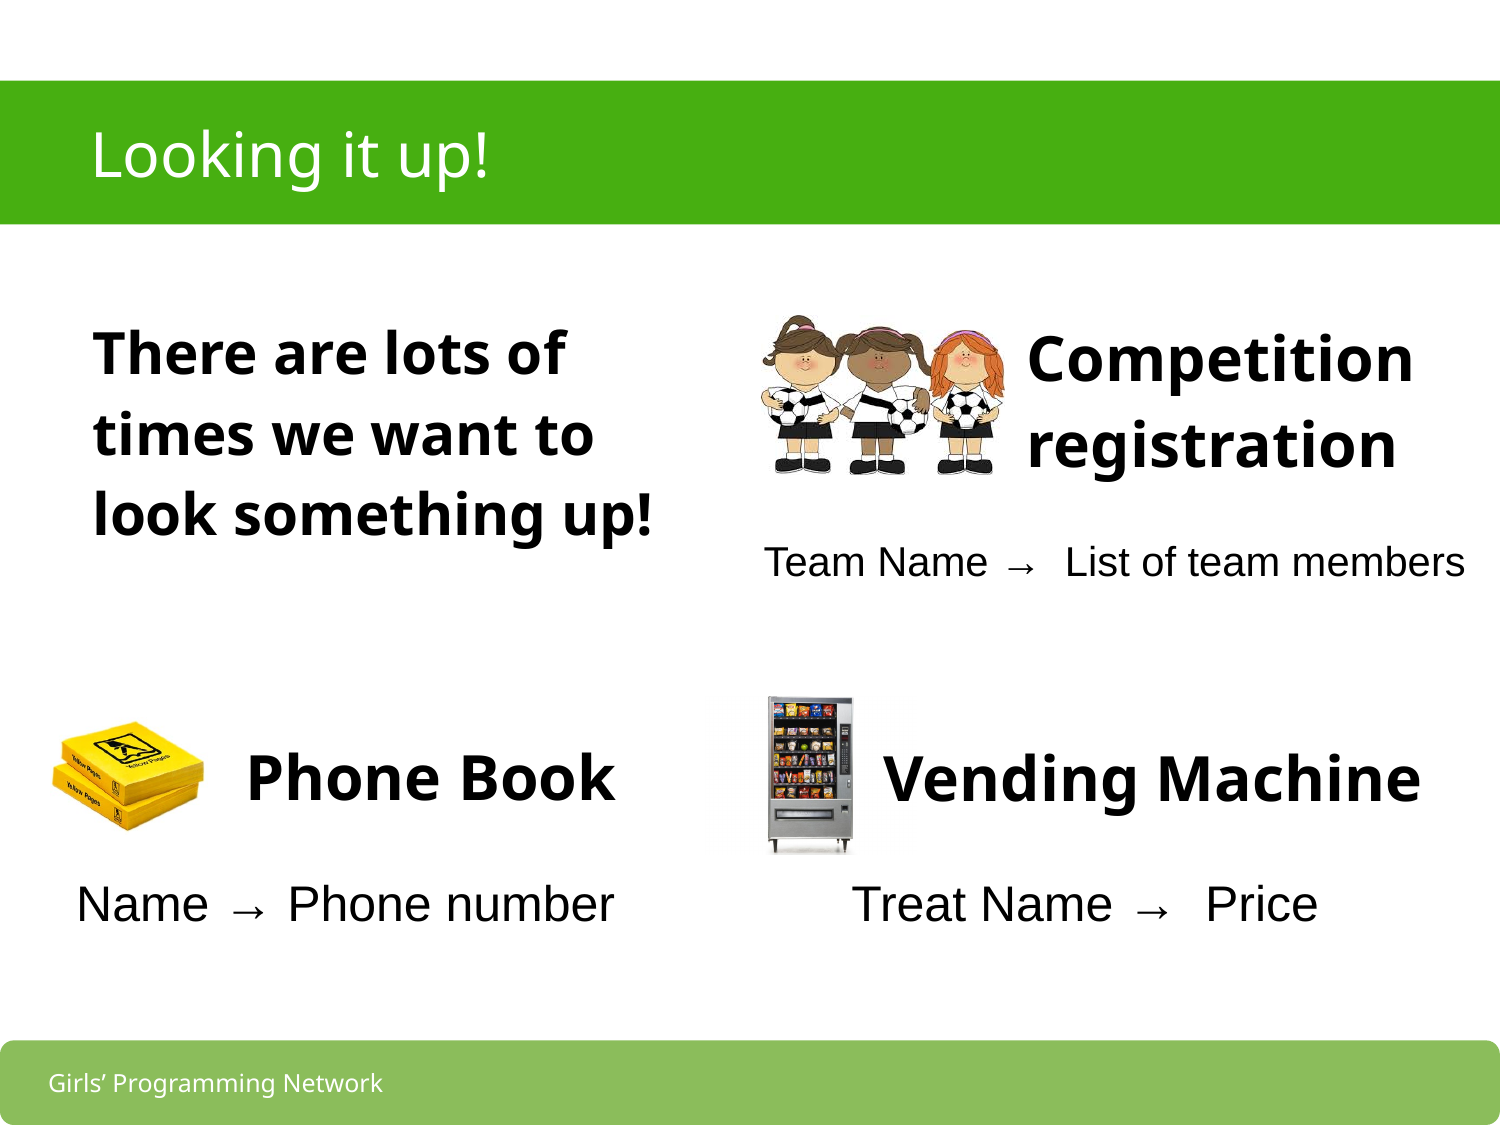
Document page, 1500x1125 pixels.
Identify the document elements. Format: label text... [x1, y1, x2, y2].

list There are lots of times we want to look something up! [77, 290, 695, 629]
text_box Vending Machine [922, 707, 1470, 854]
text_box Name → Phone number [61, 856, 634, 1045]
title Looking it up! [75, 80, 1425, 225]
picture [49, 716, 208, 838]
text_box Competition registration [1011, 310, 1445, 477]
text_box Phone Book [230, 687, 664, 854]
picture [760, 315, 1005, 475]
text_box Treat Name → Price [836, 856, 1409, 1045]
text_box Team Name → List of team members [748, 519, 1482, 707]
picture [704, 695, 917, 855]
